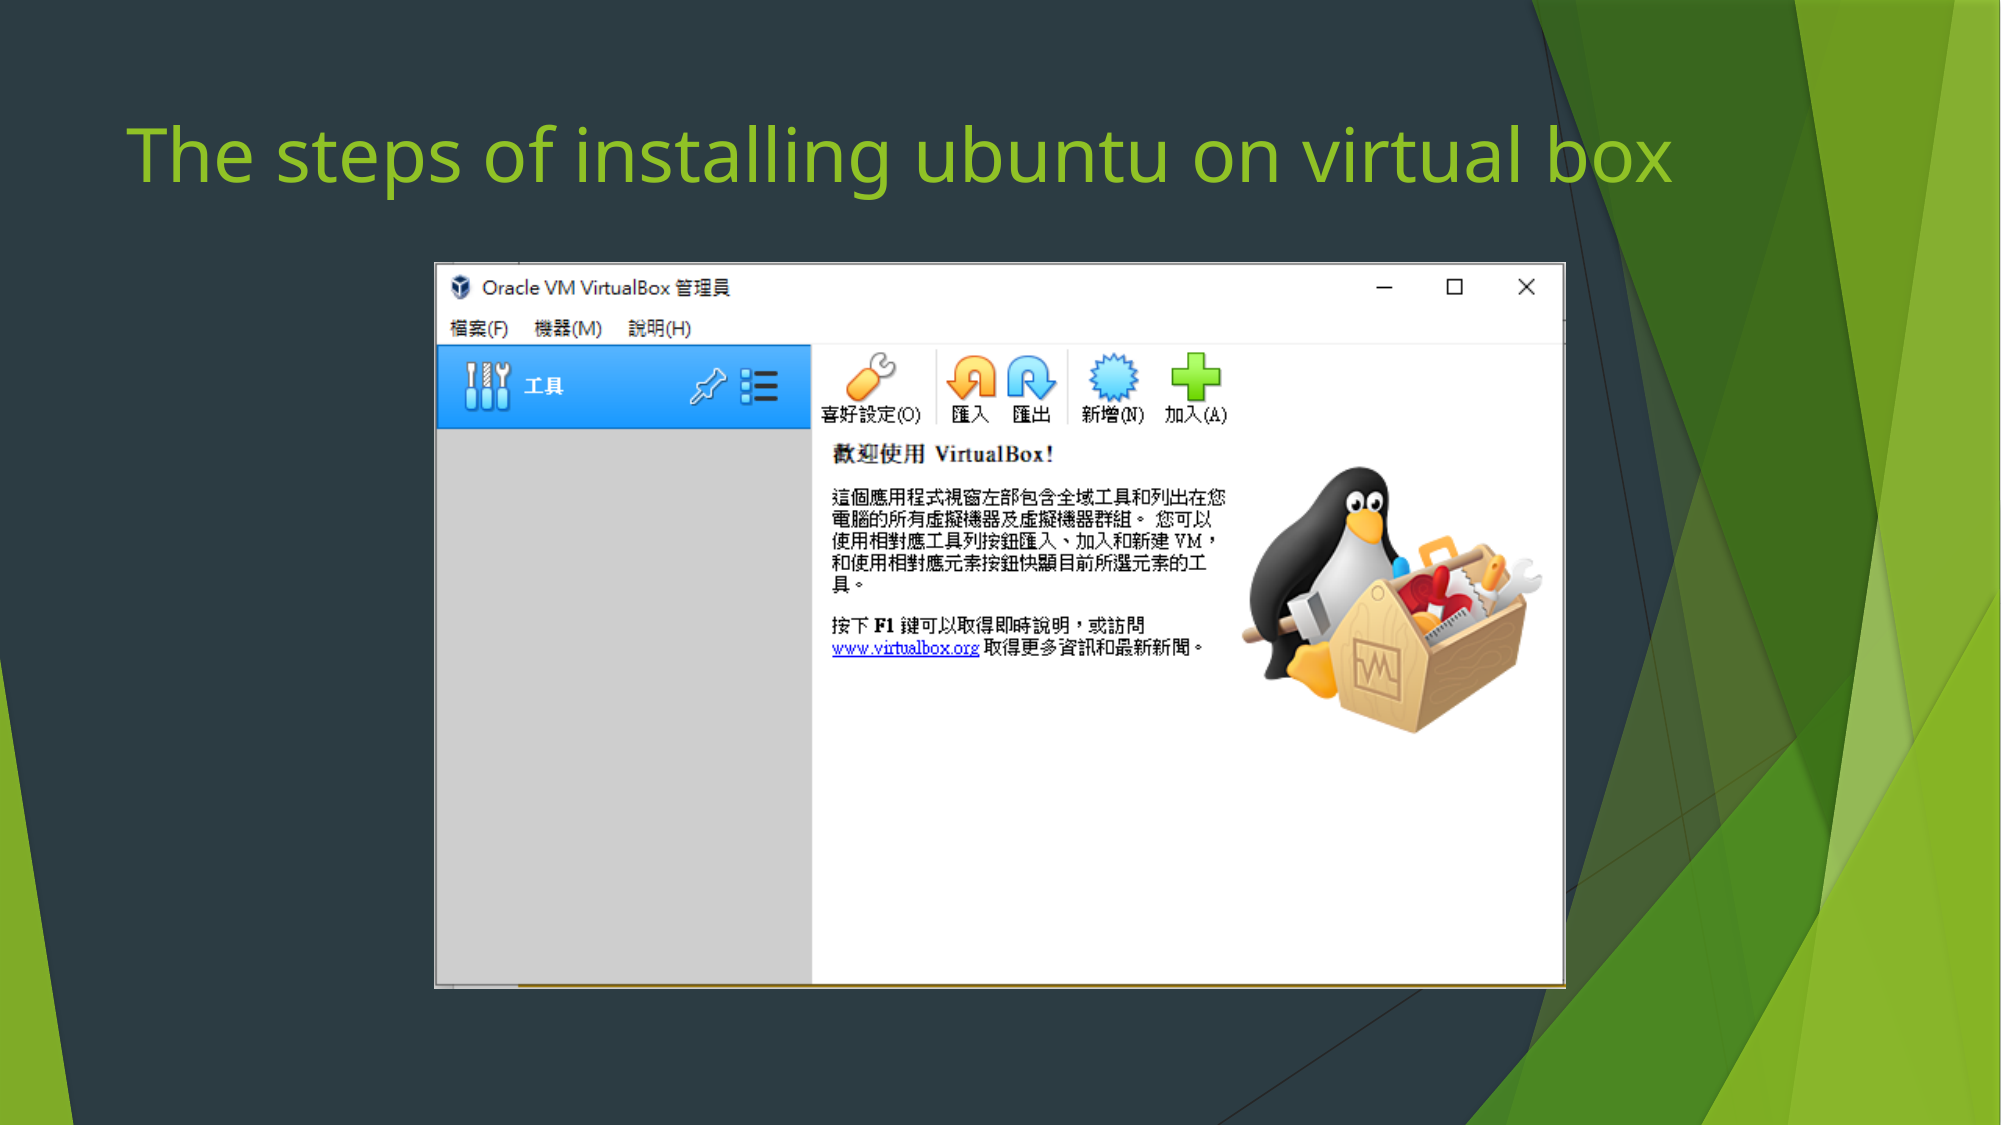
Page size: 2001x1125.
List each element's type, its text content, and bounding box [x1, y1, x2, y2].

title The steps of installing ubuntu on virtual box [111, 99, 1725, 317]
picture [433, 261, 1567, 990]
